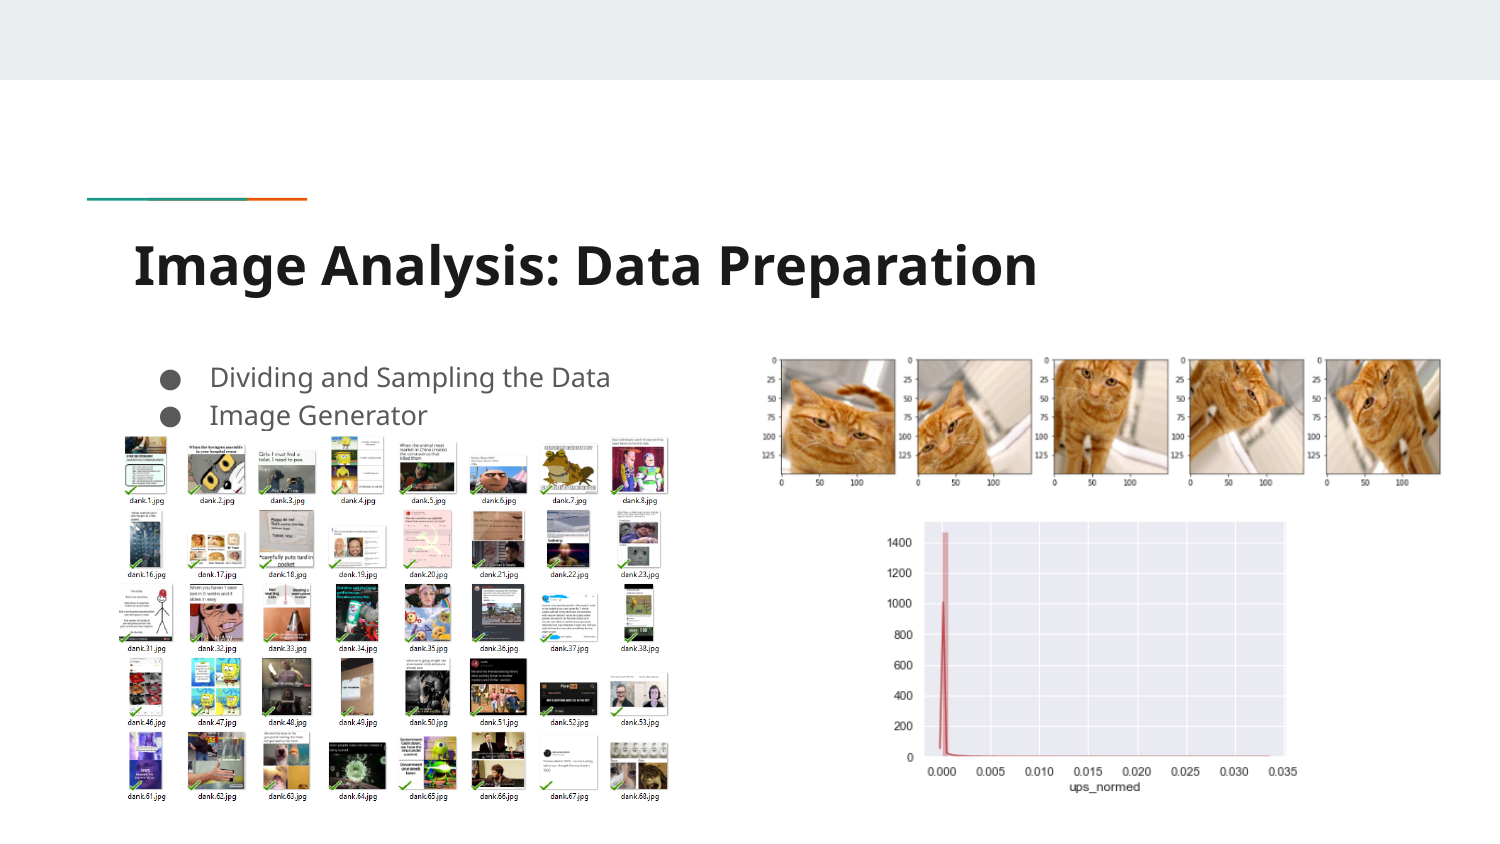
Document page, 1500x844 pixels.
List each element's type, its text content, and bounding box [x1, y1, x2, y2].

list Dividing and Sampling the Data Image Generator [119, 341, 1381, 712]
picture [119, 431, 673, 803]
picture [879, 511, 1327, 803]
picture [749, 347, 1458, 496]
title Image Analysis: Data Preparation [119, 216, 1381, 305]
